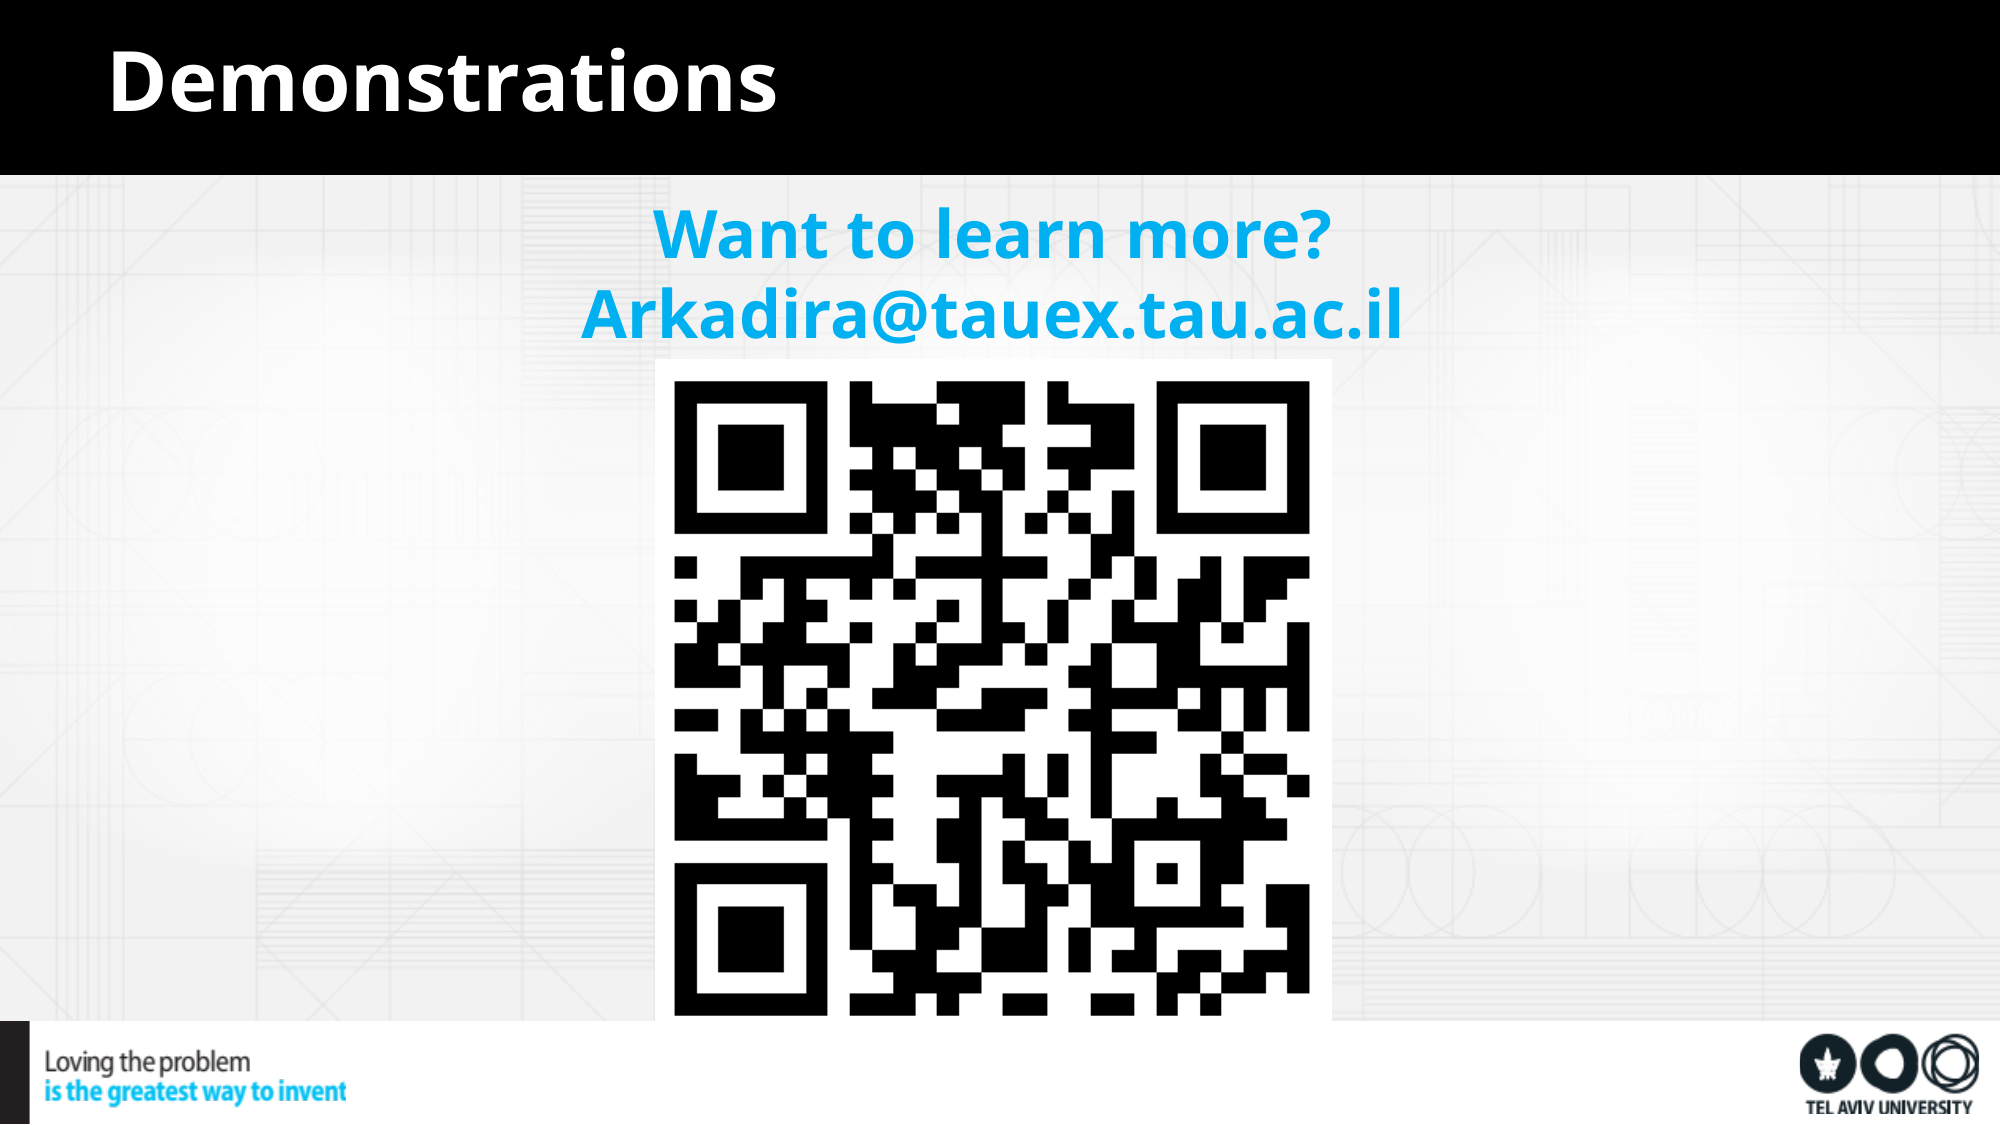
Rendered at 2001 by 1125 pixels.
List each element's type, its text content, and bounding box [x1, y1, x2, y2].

text_box Want to learn more? Arkadira@tauex.tau.ac.il [357, 155, 1630, 388]
picture [0, 175, 2000, 1037]
